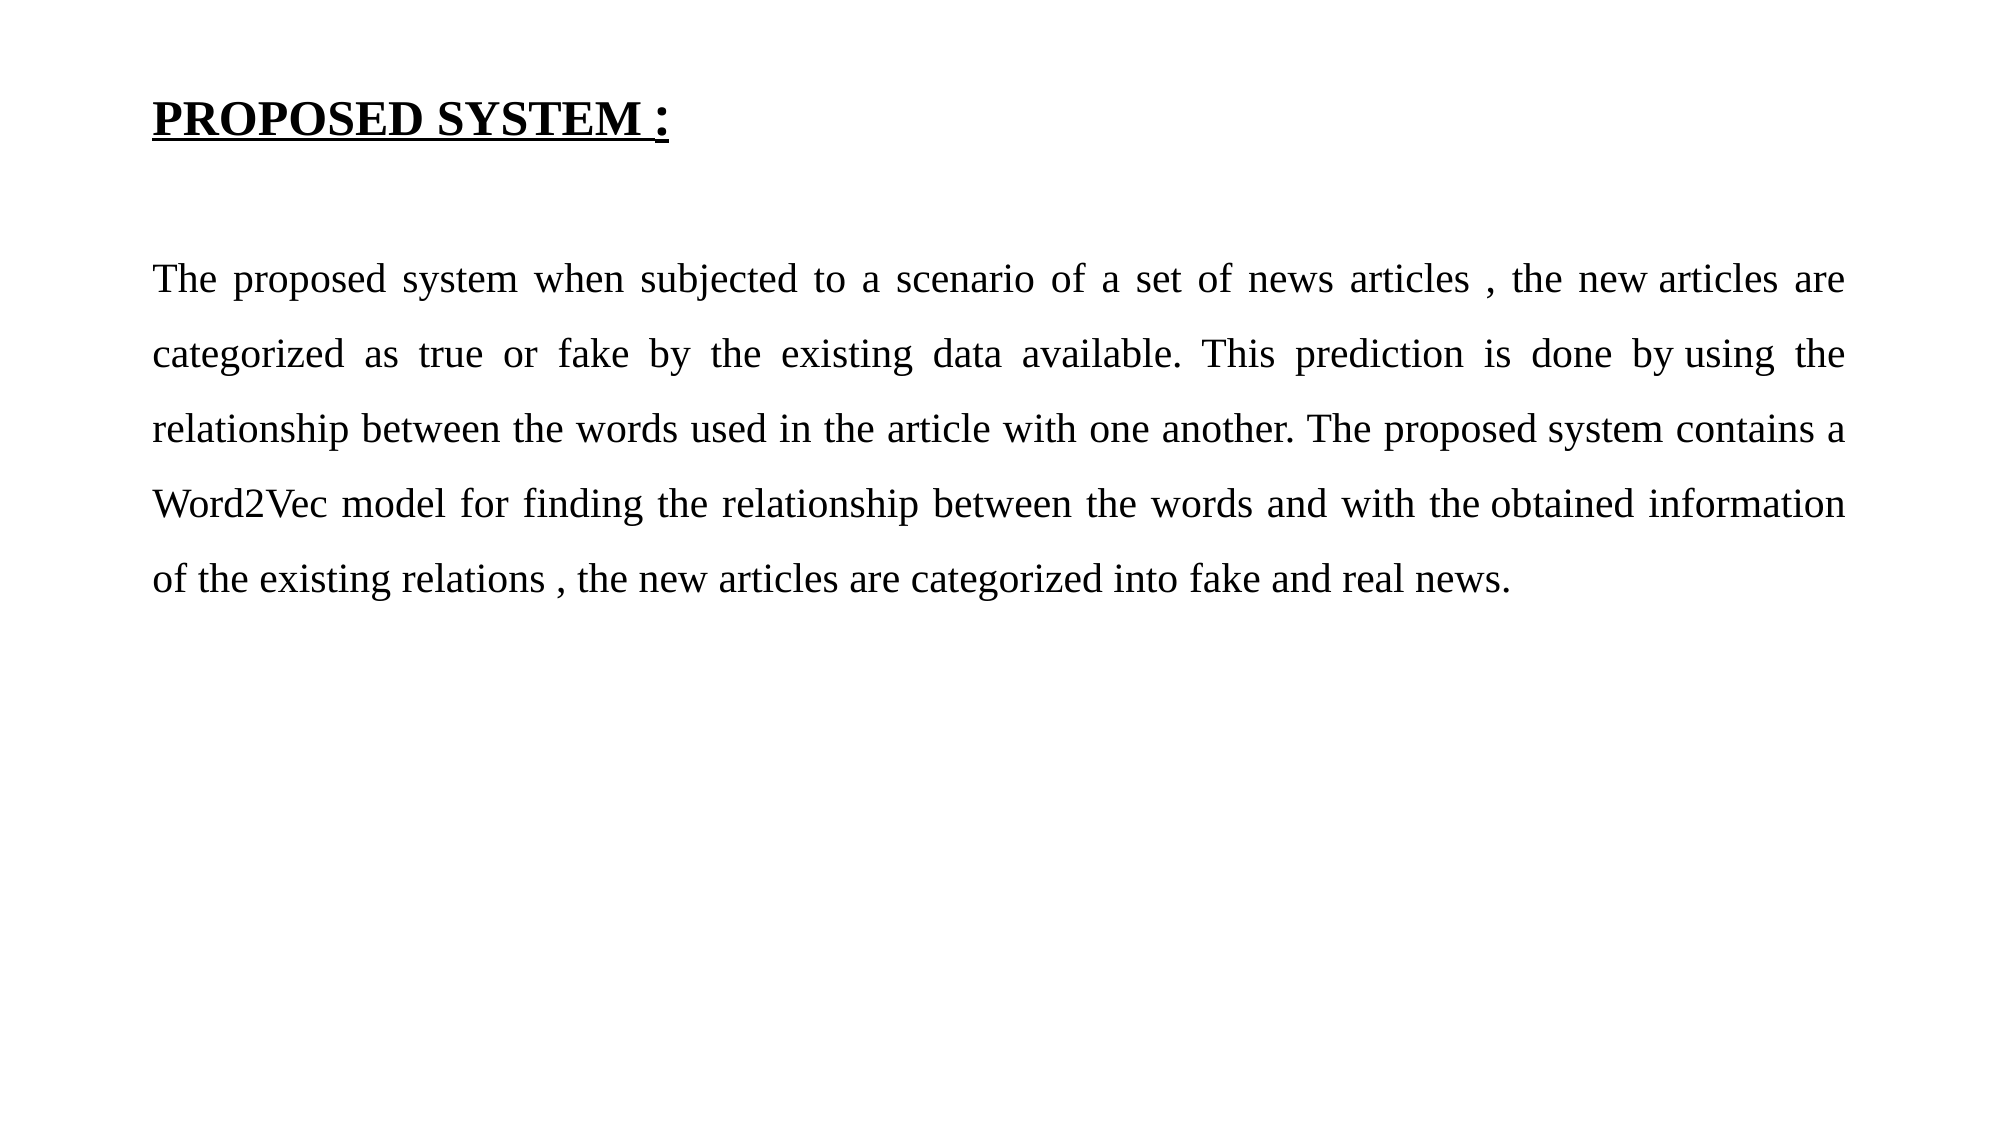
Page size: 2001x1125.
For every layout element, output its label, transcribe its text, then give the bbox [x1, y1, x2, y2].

title PROPOSED SYSTEM : [137, 59, 1863, 218]
list The proposed system when subjected to a scenario of a set of news articles , the new articles are categorized as true or fake by the existing data available. This prediction is done by using the relationship between the words used in the article with one another. The proposed system contains a Word2Vec model for finding the relationship between the words and with the obtained information of the existing relations , the new articles are categorized into fake and real news. [137, 218, 1863, 1026]
